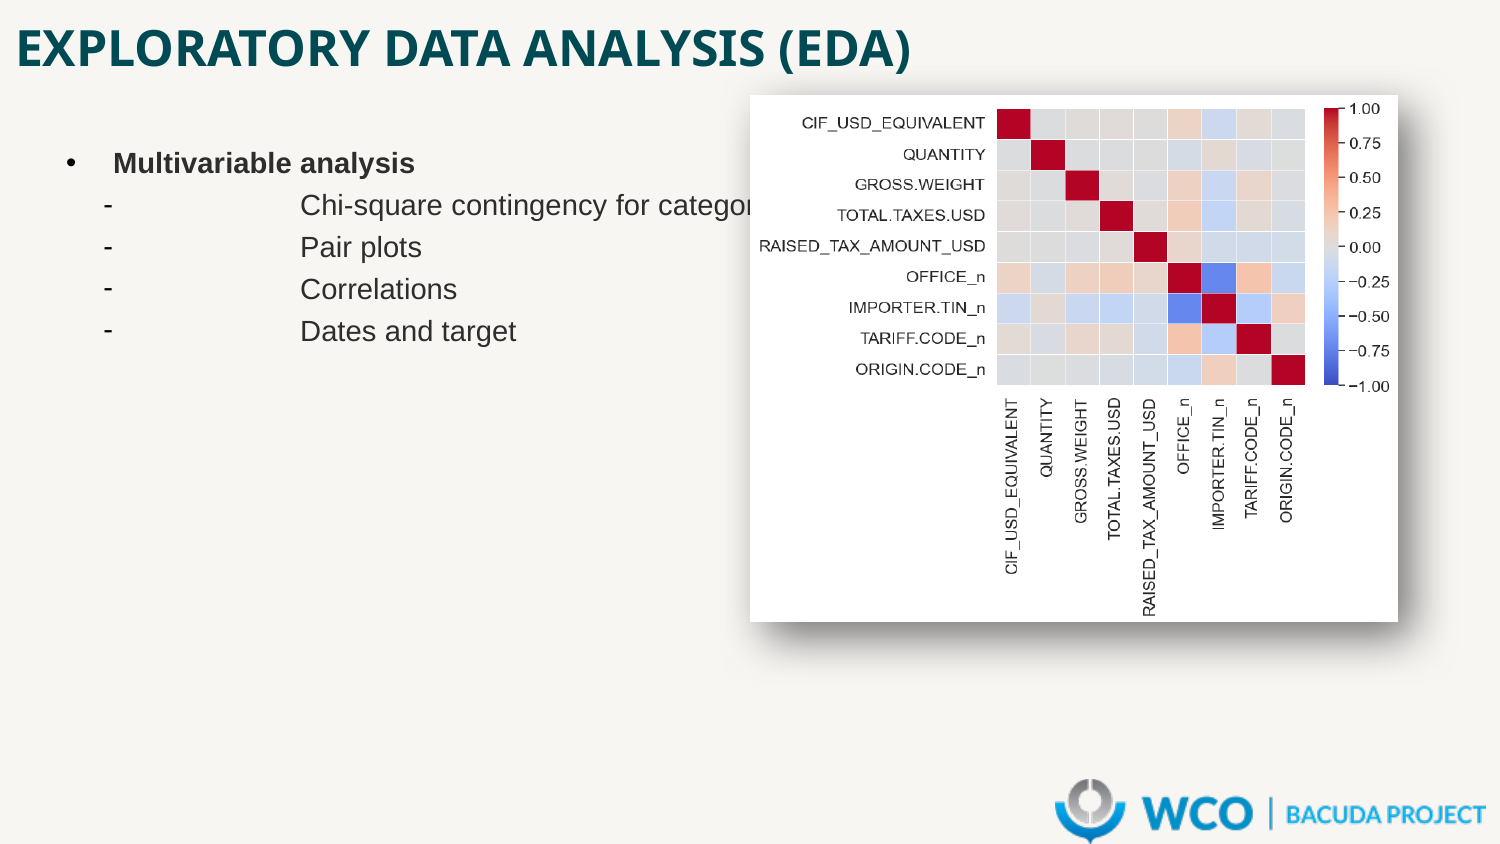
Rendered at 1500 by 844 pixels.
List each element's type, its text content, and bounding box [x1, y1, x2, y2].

text_box Multivariable analysis Chi-square contingency for categories Pair plots Correlations Dates and target [51, 95, 1407, 800]
picture [1054, 779, 1486, 844]
picture [749, 94, 1398, 623]
text_box EXPLORATORY DATA ANALYSIS (EDA) [0, 1, 1398, 96]
